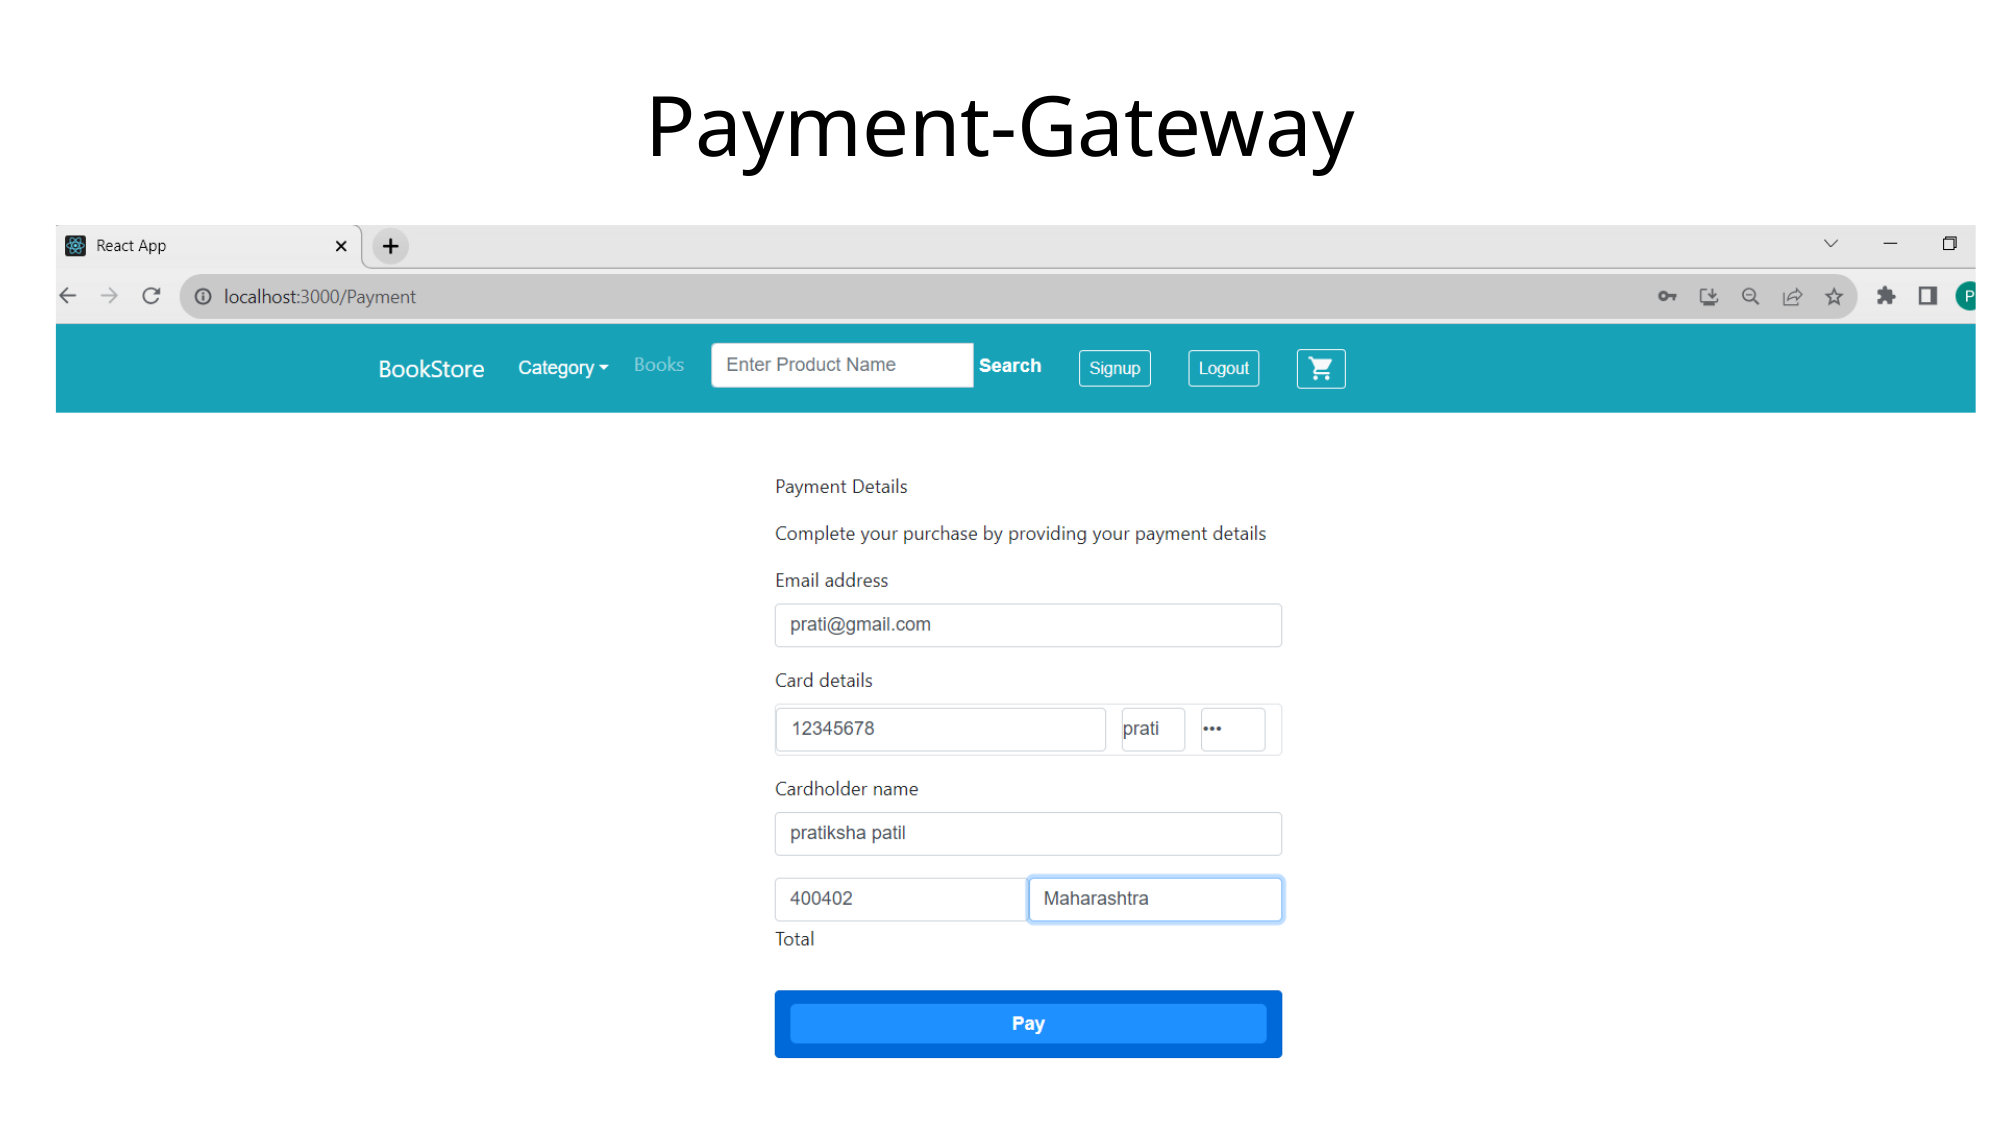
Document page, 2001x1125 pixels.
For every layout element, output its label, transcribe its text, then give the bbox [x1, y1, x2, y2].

title Payment-Gateway [137, 59, 1863, 200]
picture [55, 224, 1976, 1125]
